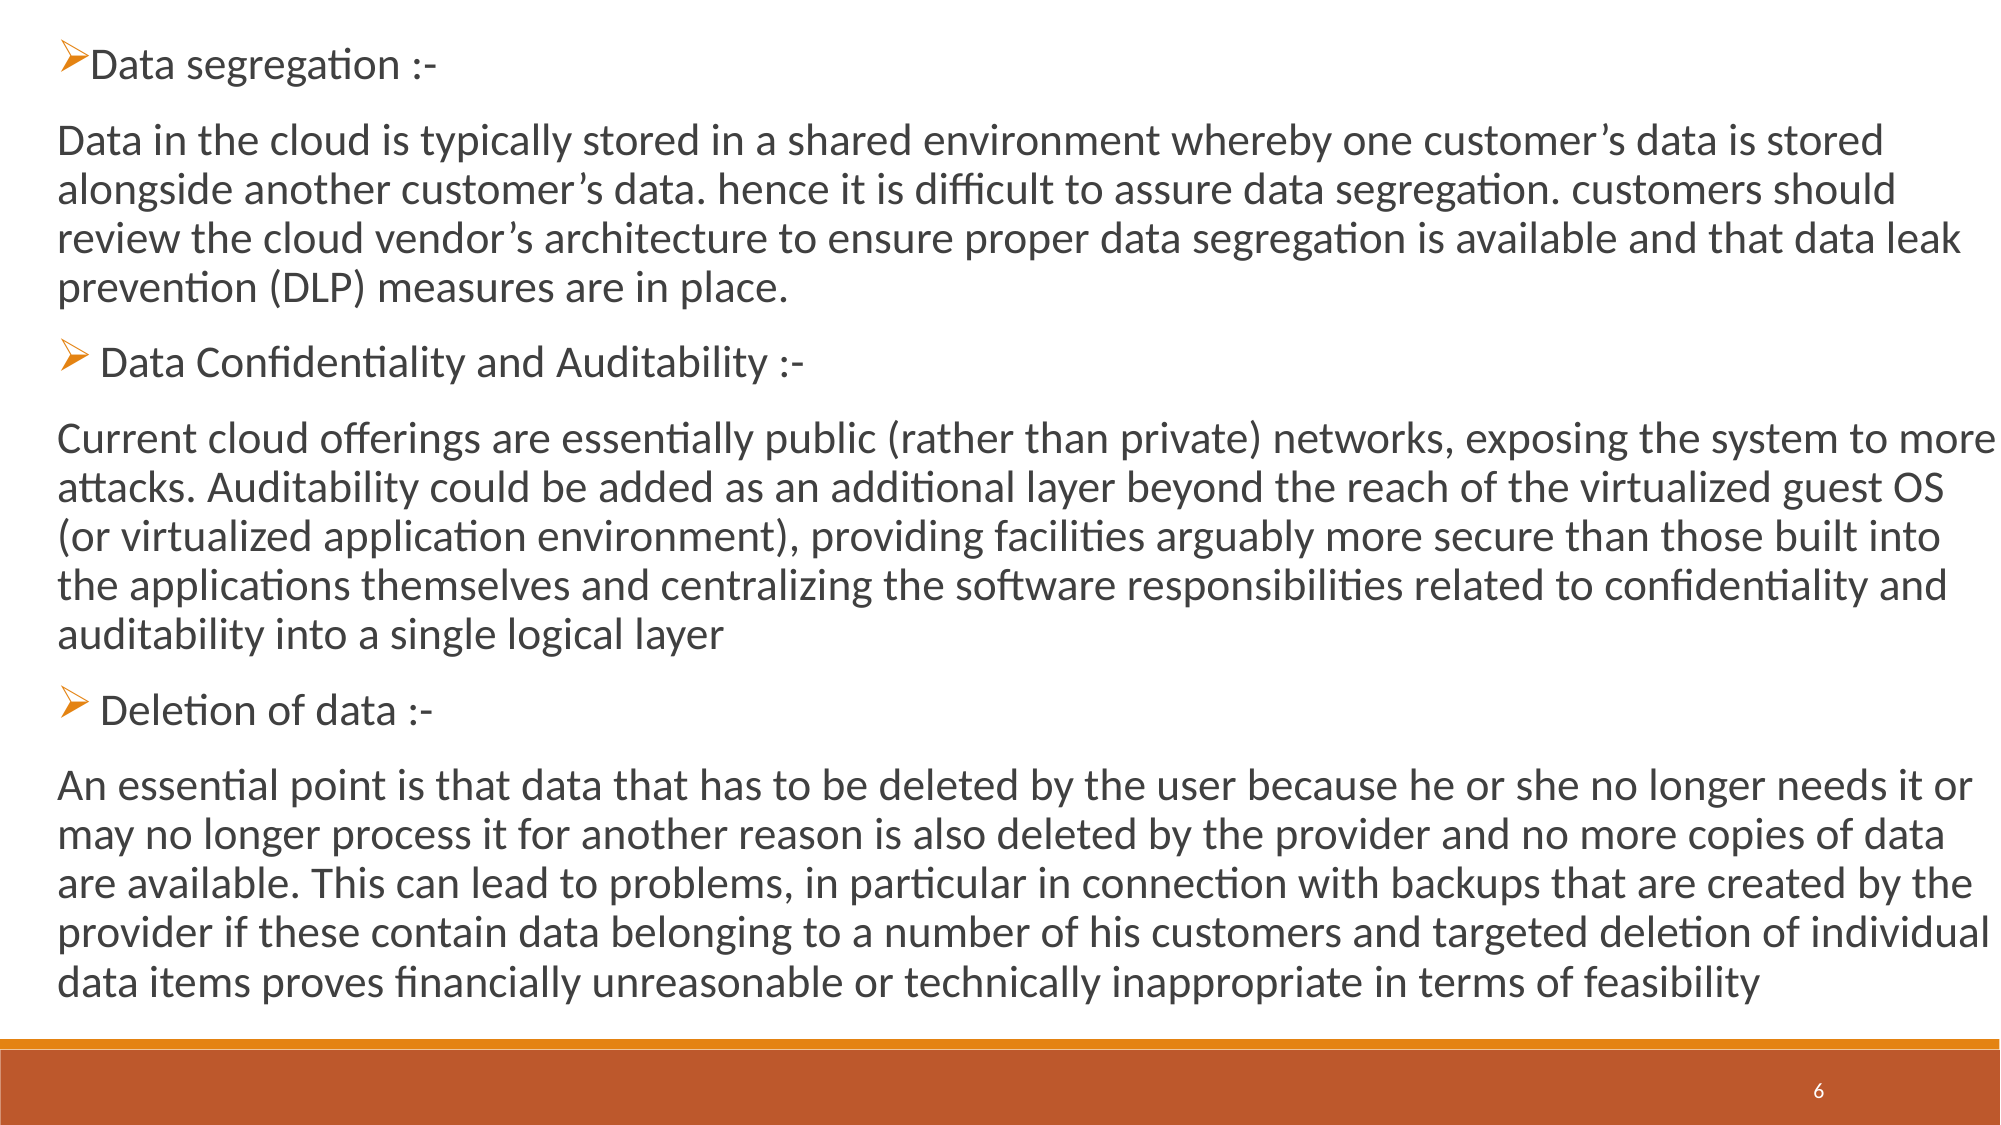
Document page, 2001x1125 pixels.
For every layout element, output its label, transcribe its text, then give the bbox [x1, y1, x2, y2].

slide_number 6 [1624, 1059, 1840, 1120]
list Data segregation :- Data in the cloud is typically stored in a shared environment whereby one customer’s data is stored alongside another customer’s data. hence it is difficult to assure data segregation. customers should review the cloud vendor’s architecture to ensure proper data segregation is available and that data leak prevention (DLP) measures are in place. Data Confidentiality and Auditability :- Current cloud offerings are essentially public (rather than private) networks, exposing the system to more attacks. Auditability could be added as an additional layer beyond the reach of the virtualized guest OS (or virtualized application environment), providing facilities arguably more secure than those built into the applications themselves and centralizing the software responsibilities related to confidentiality and auditability into a single logical layer Deletion of data :- An essential point is that data that has to be deleted by the user because he or she no longer needs it or may no longer process it for another reason is also deleted by the provider and no more copies of data are available. This can lead to problems, in particular in connection with backups that are created by the provider if these contain data belonging to a number of his customers and targeted deletion of individual data items proves financially unreasonable or technically inappropriate in terms of feasibility [57, 32, 2000, 1018]
